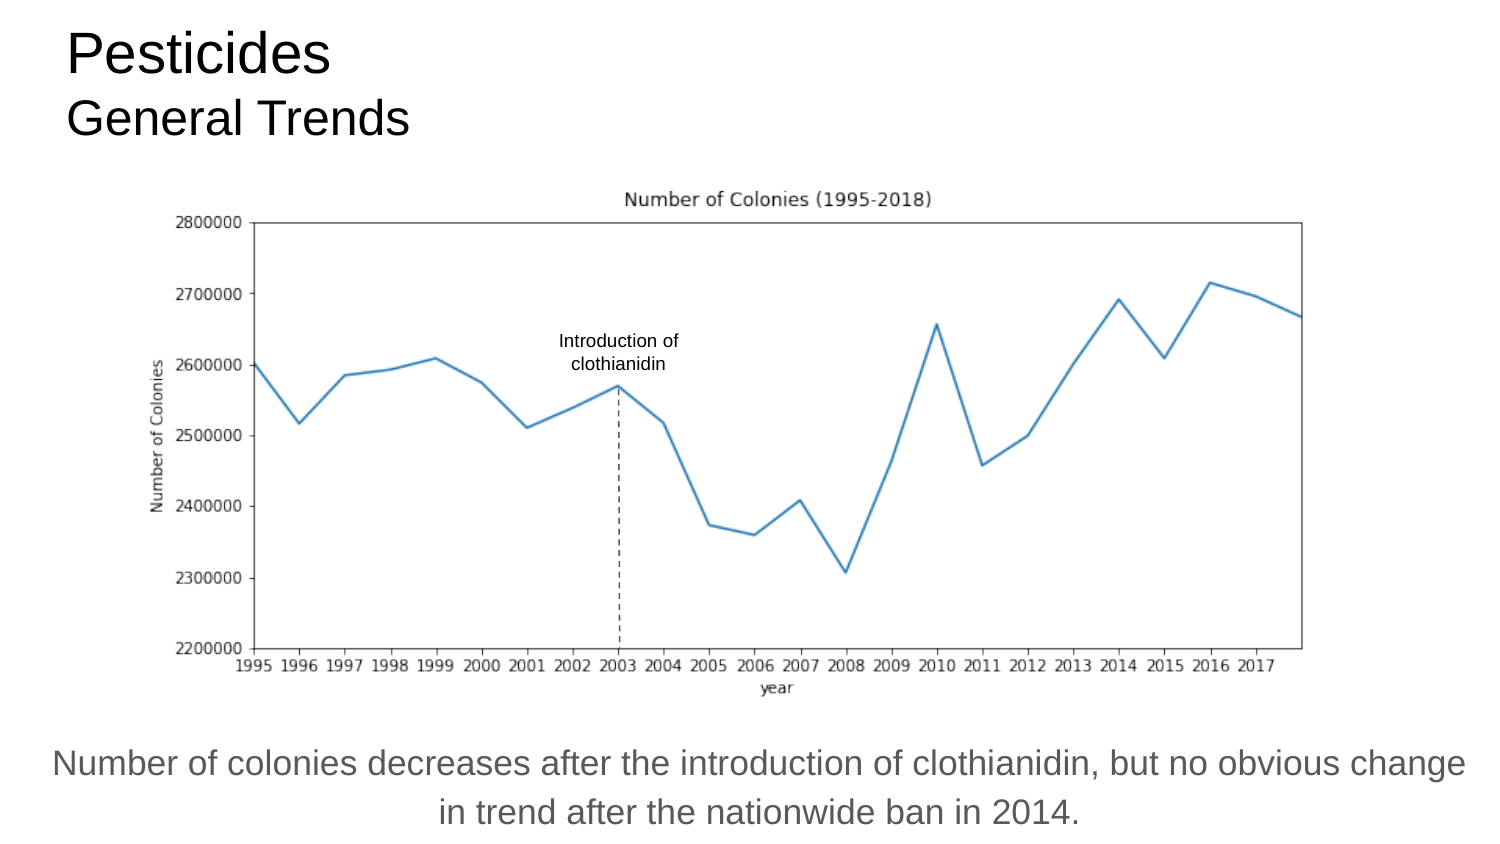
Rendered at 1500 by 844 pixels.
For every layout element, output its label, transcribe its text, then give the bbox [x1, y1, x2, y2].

picture [141, 180, 1311, 708]
title Pesticides General Trends [51, 0, 1449, 167]
list Number of colonies decreases after the introduction of clothianidin, but no obvious change in trend after the nationwide ban in 2014. [34, 719, 1485, 780]
